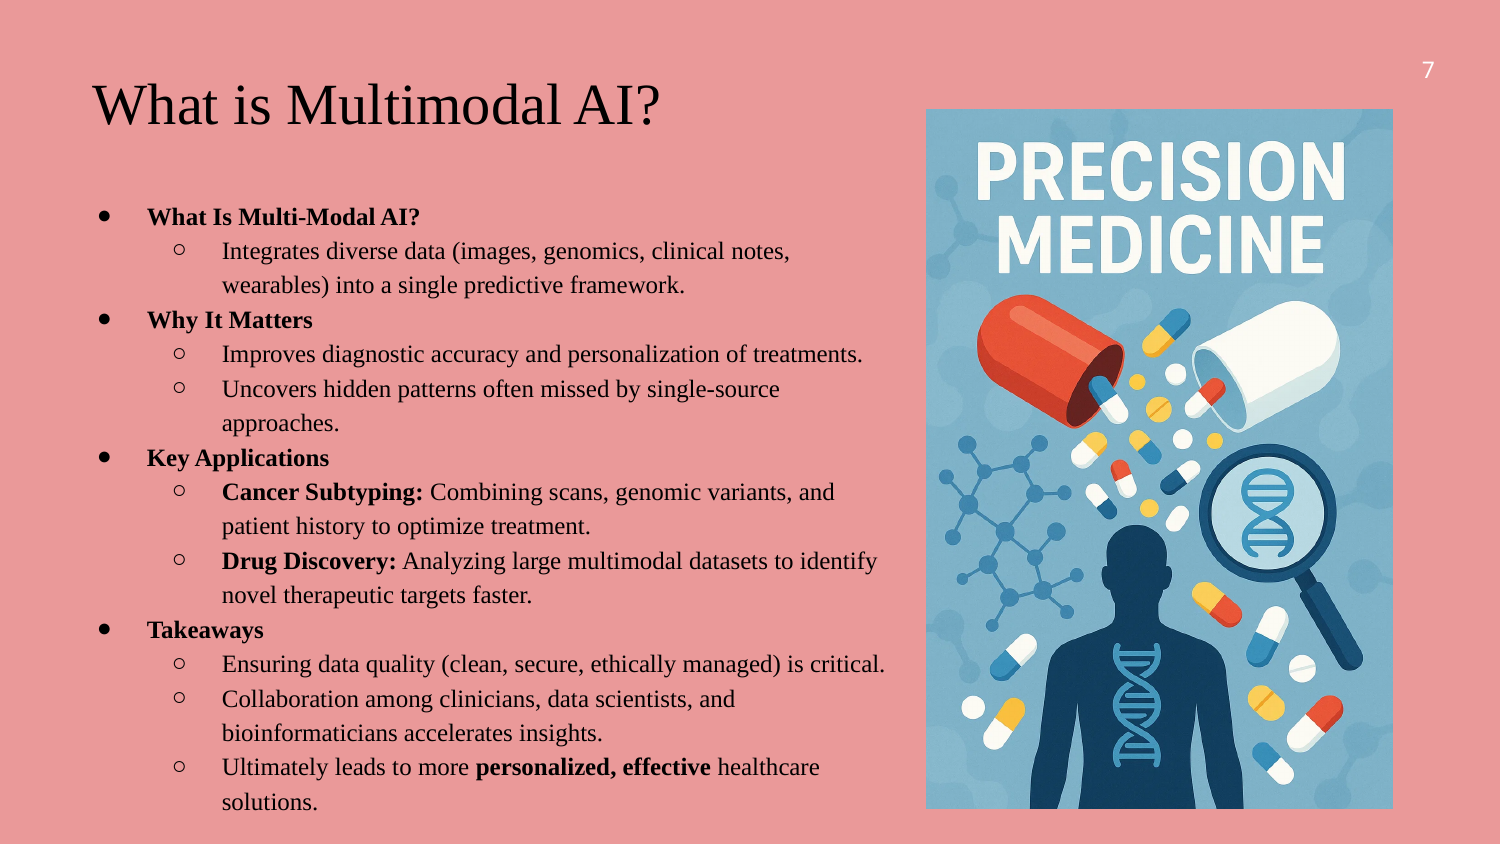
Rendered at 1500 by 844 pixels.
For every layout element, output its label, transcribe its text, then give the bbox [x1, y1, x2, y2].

slide_number ‹#› [1392, 41, 1450, 71]
picture [926, 109, 1393, 809]
list What Is Multi-Modal AI? Integrates diverse data (images, genomics, clinical notes, wearables) into a single predictive framework. Why It Matters Improves diagnostic accuracy and personalization of treatments. Uncovers hidden patterns often missed by single-source approaches. Key Applications Cancer Subtyping: Combining scans, genomic variants, and patient history to optimize treatment. Drug Discovery: Analyzing large multimodal datasets to identify novel therapeutic targets faster. Takeaways Ensuring data quality (clean, secure, ethically managed) is critical. Collaboration among clinicians, data scientists, and bioinformaticians accelerates insights. Ultimately leads to more personalized, effective healthcare solutions. [56, 185, 920, 844]
subtitle What is Multimodal AI? [77, 50, 1125, 110]
